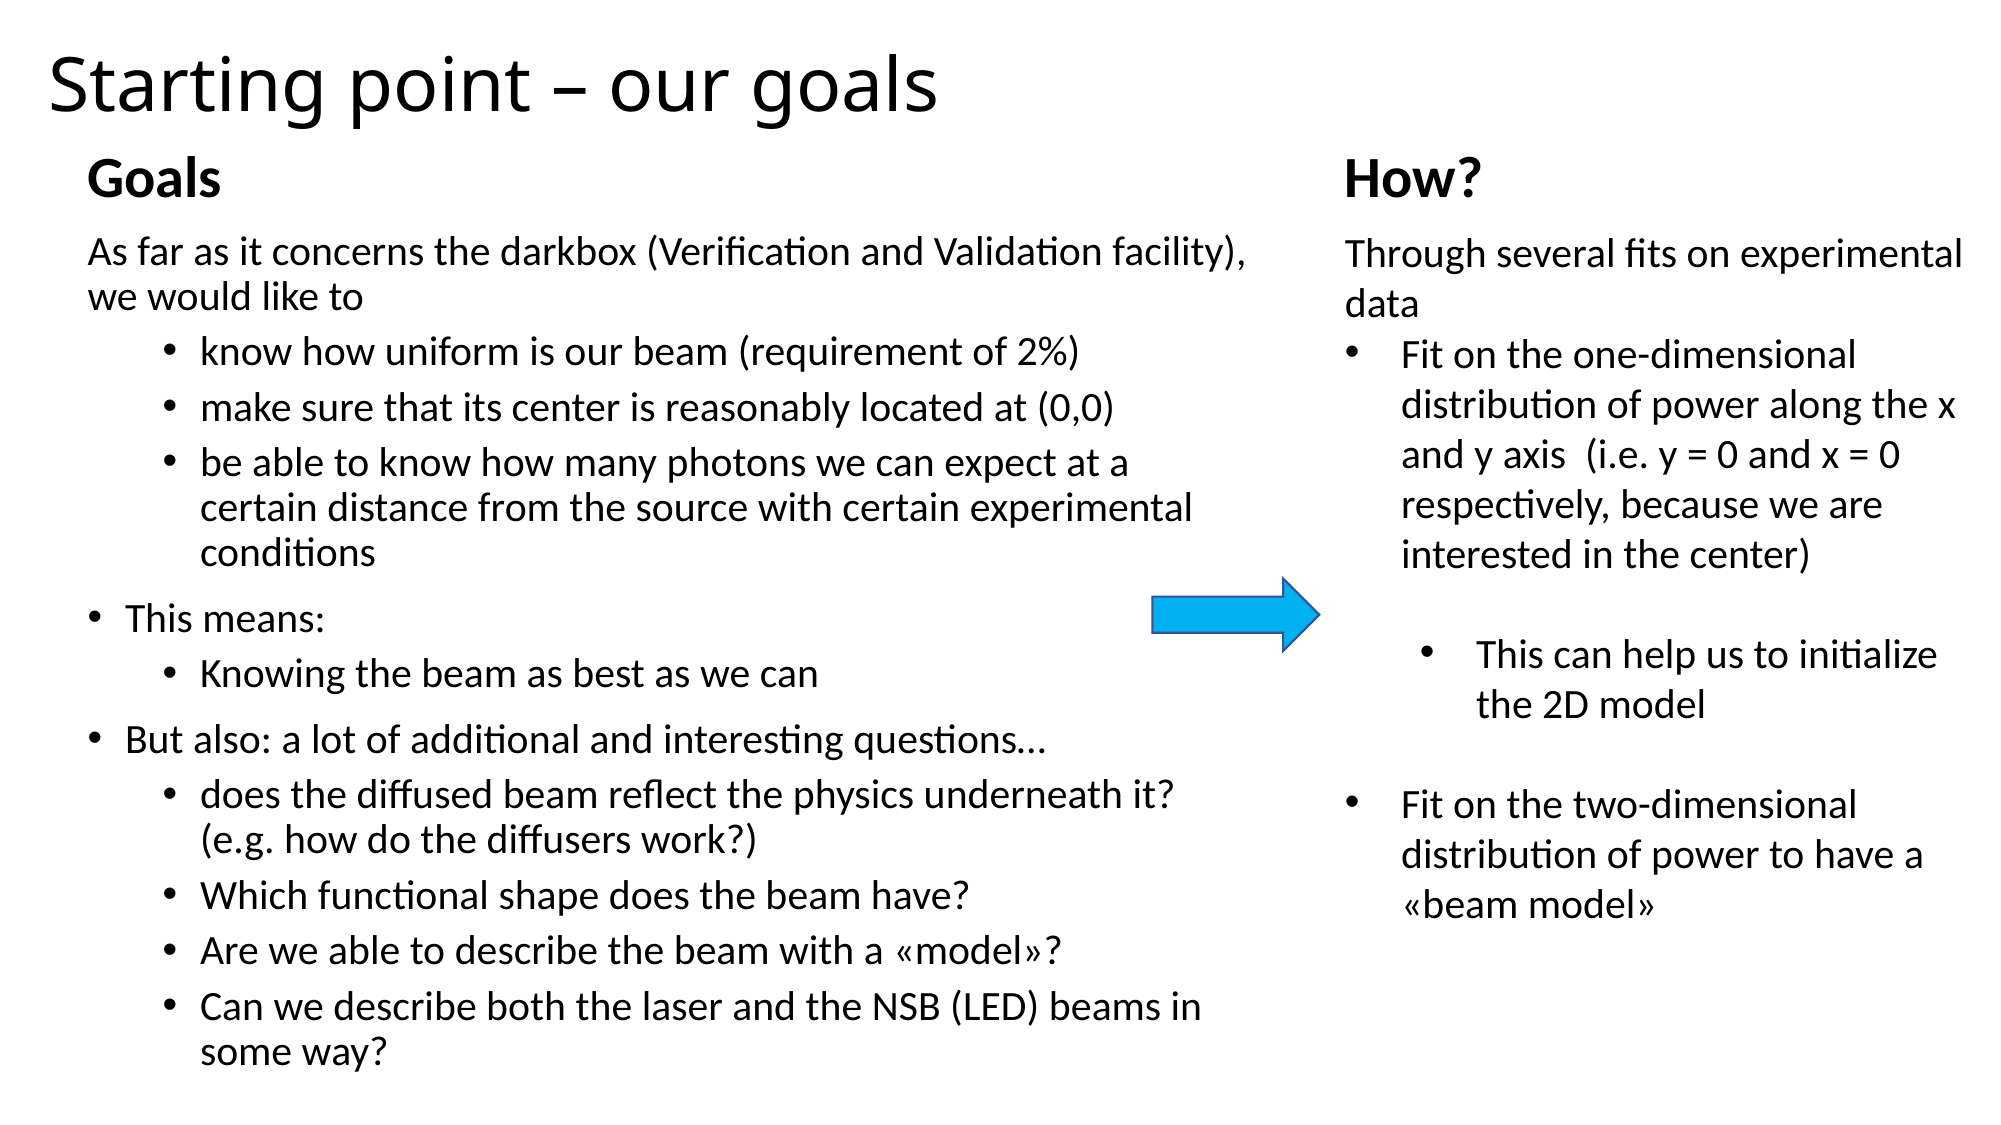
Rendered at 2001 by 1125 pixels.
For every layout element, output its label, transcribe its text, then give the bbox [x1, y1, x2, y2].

text_box Goals [72, 155, 311, 209]
text_box [1151, 576, 1321, 654]
text_box How? [1330, 140, 1568, 209]
text_box As far as it concerns the darkbox (Verification and Validation facility), we would like to know how uniform is our beam (requirement of 2%) make sure that its center is reasonably located at (0,0) be able to know how many photons we can expect at a certain distance from the source with certain experimental conditions This means: Knowing the beam as best as we can But also: a lot of additional and interesting questions… does the diffused beam reflect the physics underneath it? (e.g. how do the diffusers work?) Which functional shape does the beam have? Are we able to describe the beam with a «model»? Can we describe both the laser and the NSB (LED) beams in some way? [72, 221, 1269, 1066]
text_box Starting point – our goals [33, 19, 1089, 155]
text_box Through several fits on experimental data Fit on the one-dimensional distribution of power along the x and y axis (i.e. y = 0 and x = 0 respectively, because we are interested in the center) This can help us to initialize the 2D model Fit on the two-dimensional distribution of power to have a «beam model» [1330, 218, 2000, 984]
